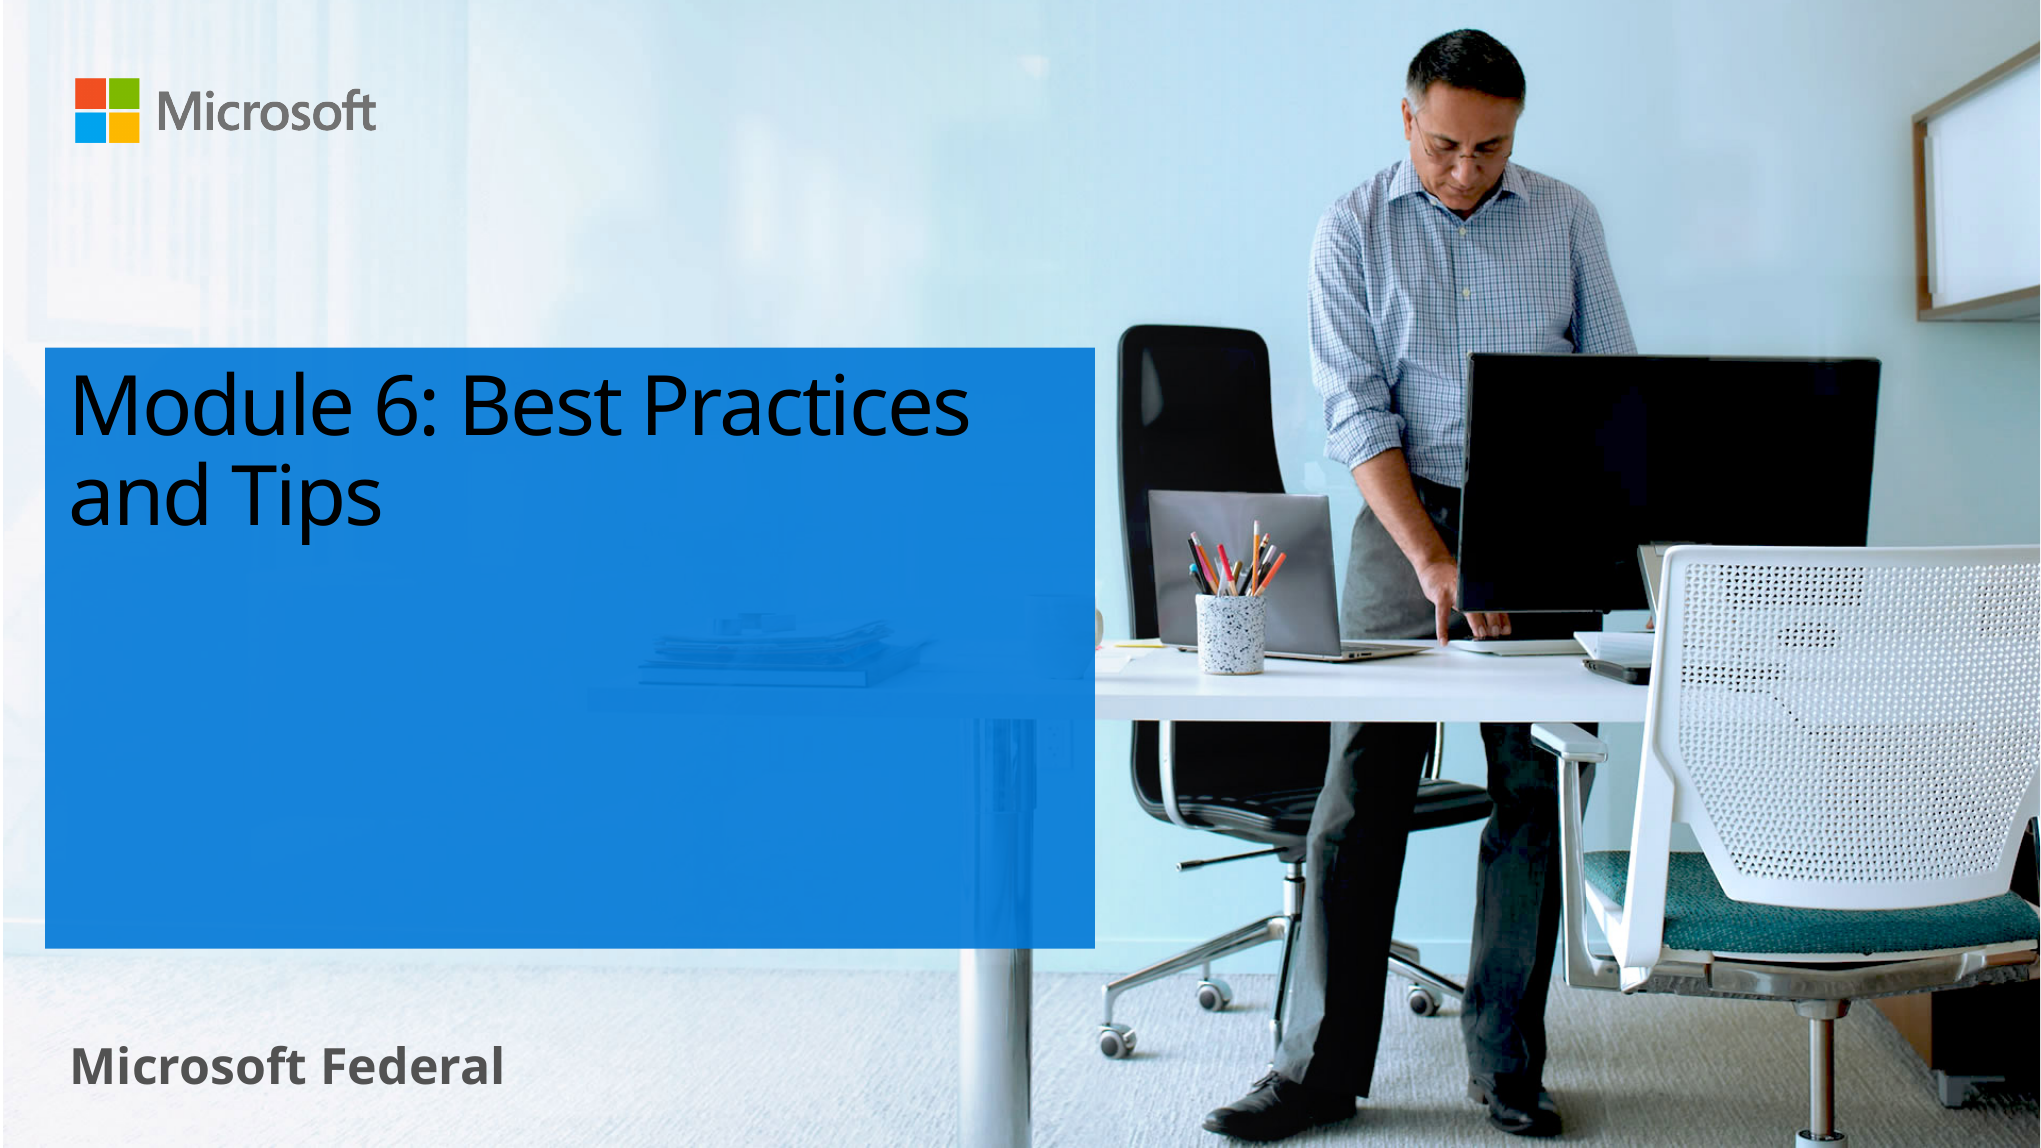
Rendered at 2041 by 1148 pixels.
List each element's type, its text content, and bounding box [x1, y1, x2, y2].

title Module 6: Best Practices and Tips [45, 348, 1096, 949]
picture [3, 0, 2041, 1148]
